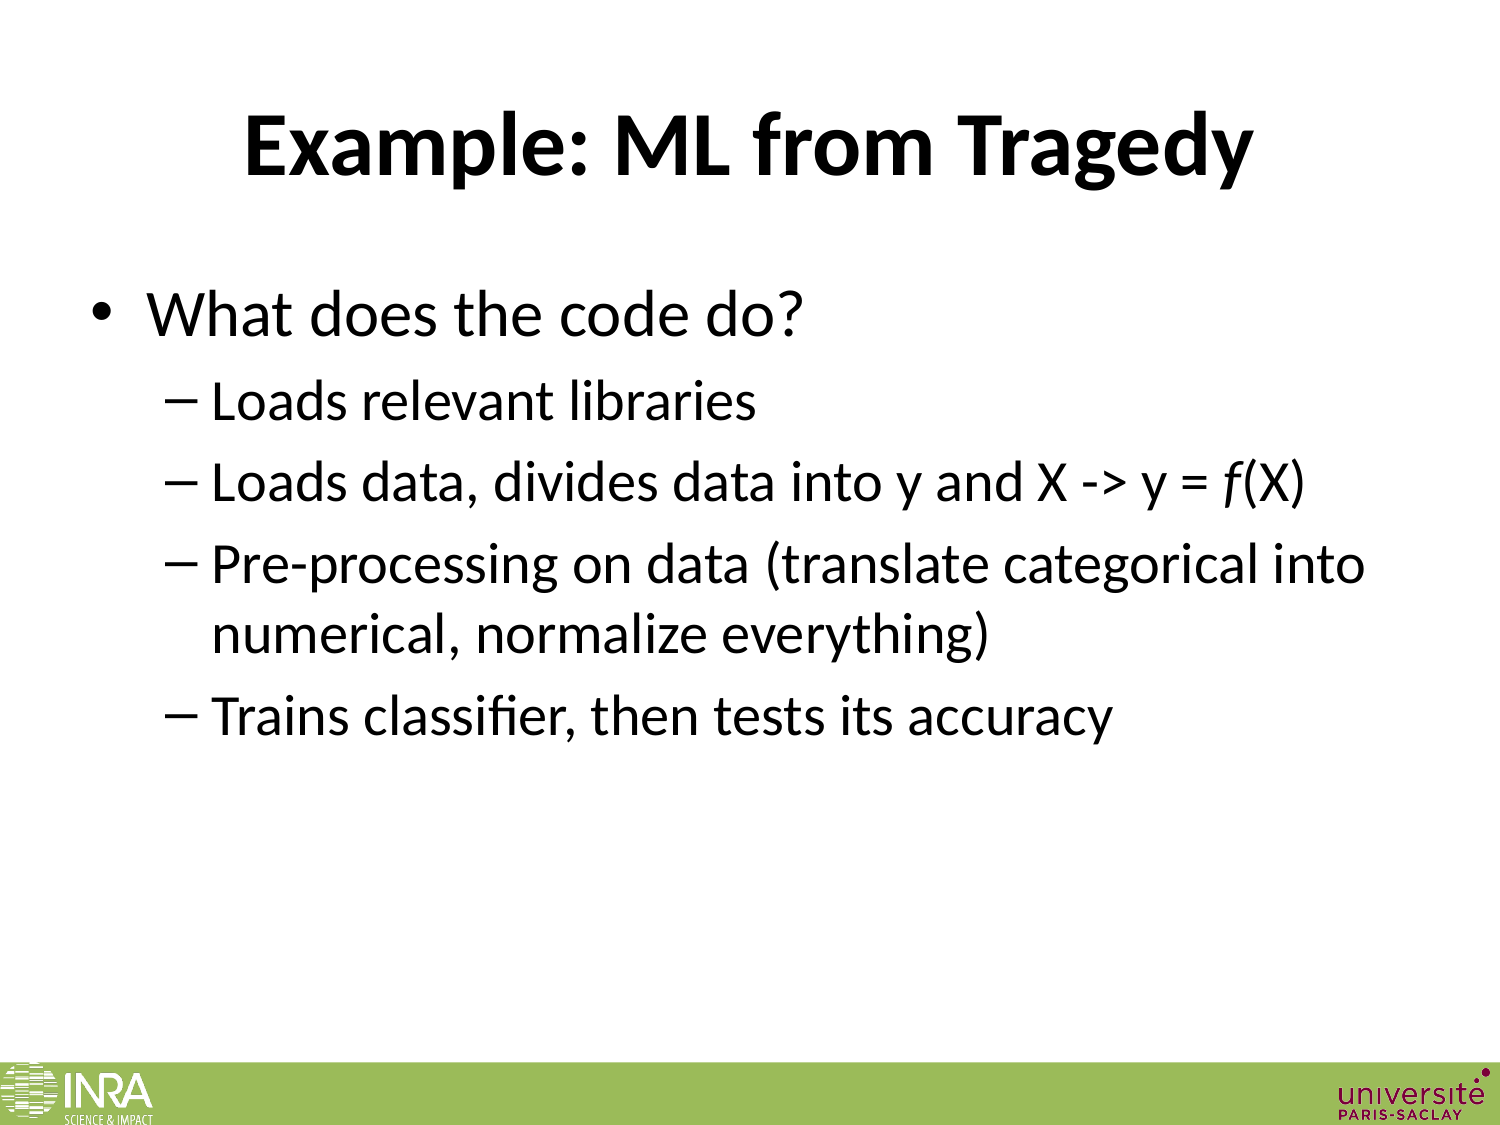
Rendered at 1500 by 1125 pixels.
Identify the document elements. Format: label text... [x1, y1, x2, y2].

picture [1339, 1068, 1490, 1120]
title Example: ML from Tragedy [75, 45, 1425, 233]
list What does the code do? Loads relevant libraries Loads data, divides data into y and X -> y = f(X) Pre-processing on data (translate categorical into numerical, normalize everything) Trains classifier, then tests its accuracy [75, 262, 1425, 1005]
picture [0, 1062, 153, 1125]
